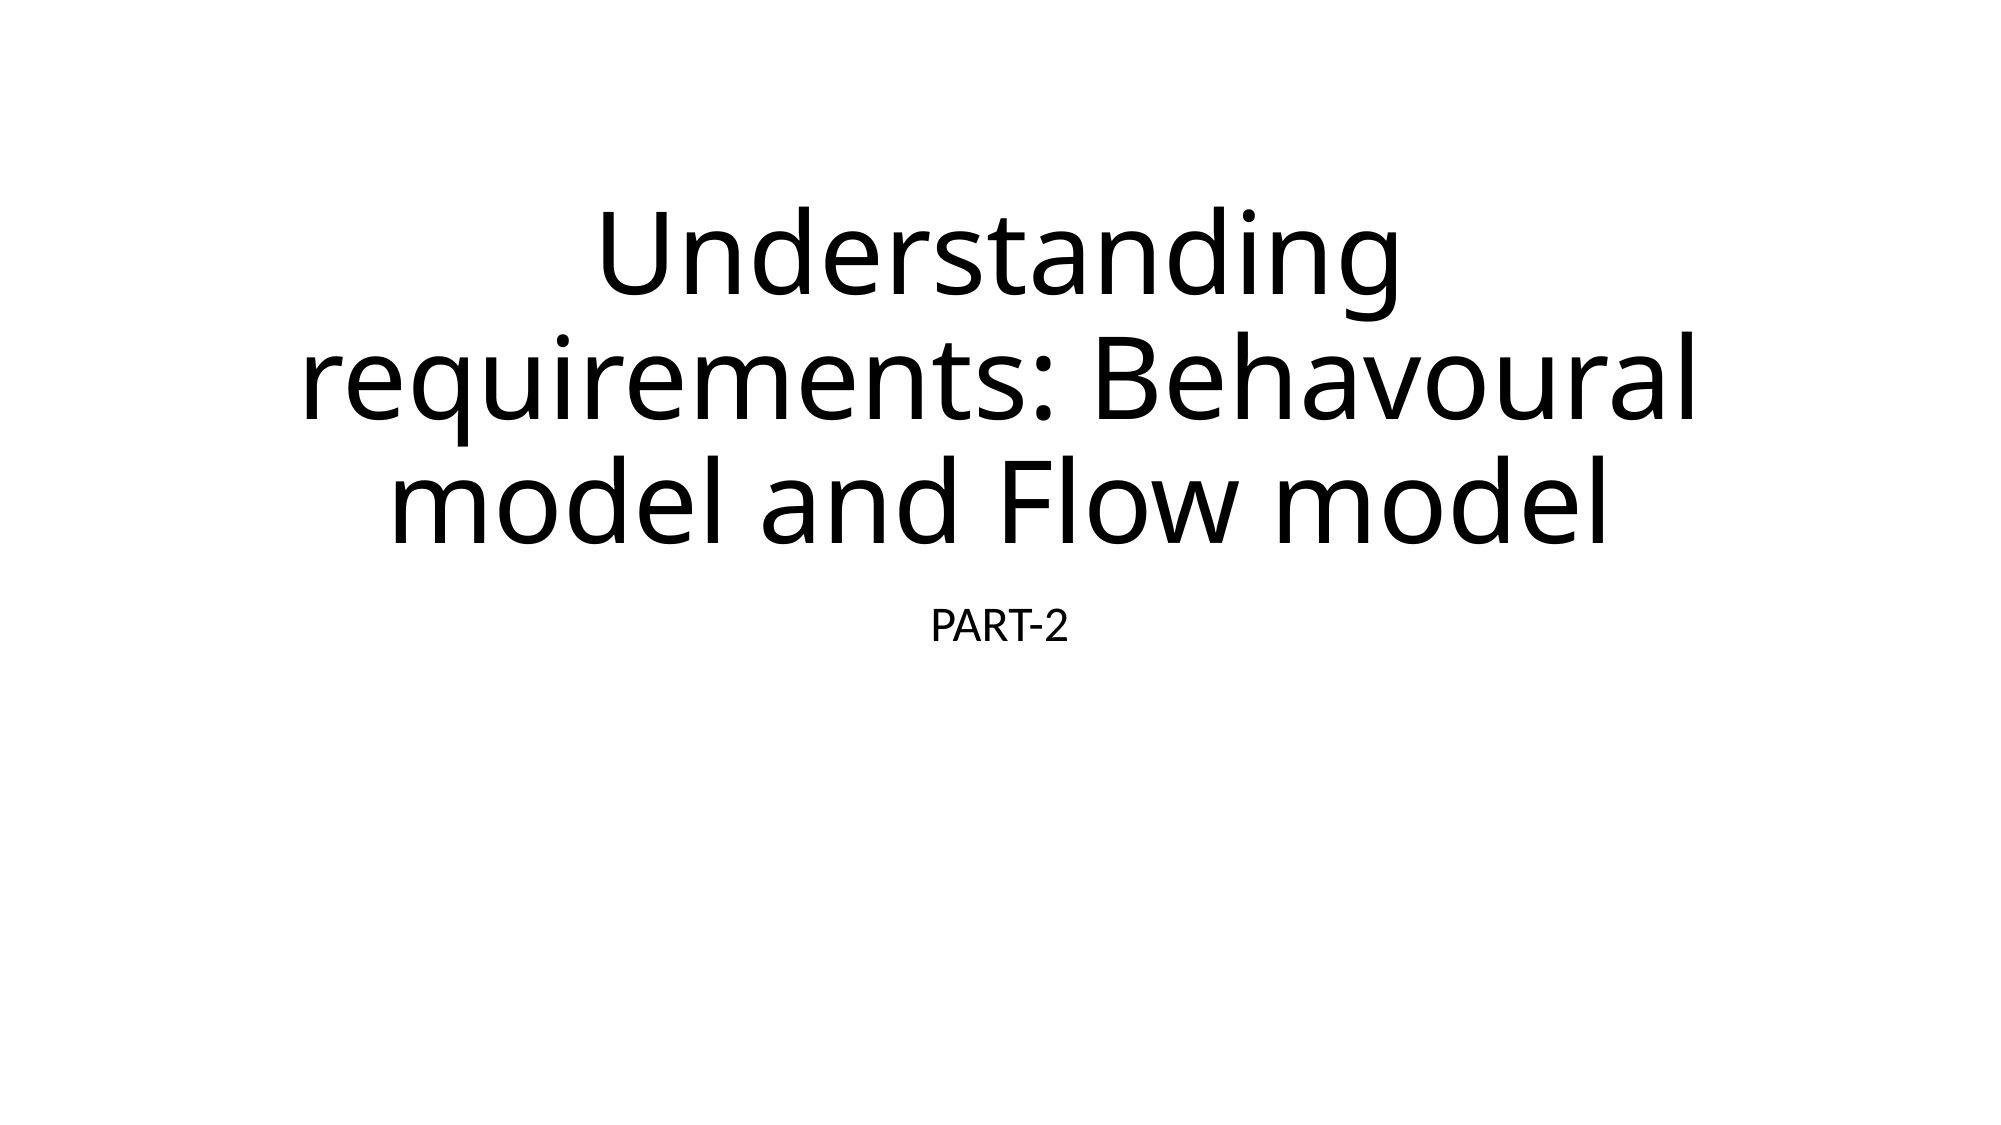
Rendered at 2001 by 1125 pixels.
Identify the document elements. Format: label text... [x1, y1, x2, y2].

subtitle PART-2 [249, 590, 1750, 863]
title Understanding requirements: Behavoural model and Flow model [249, 184, 1750, 576]
